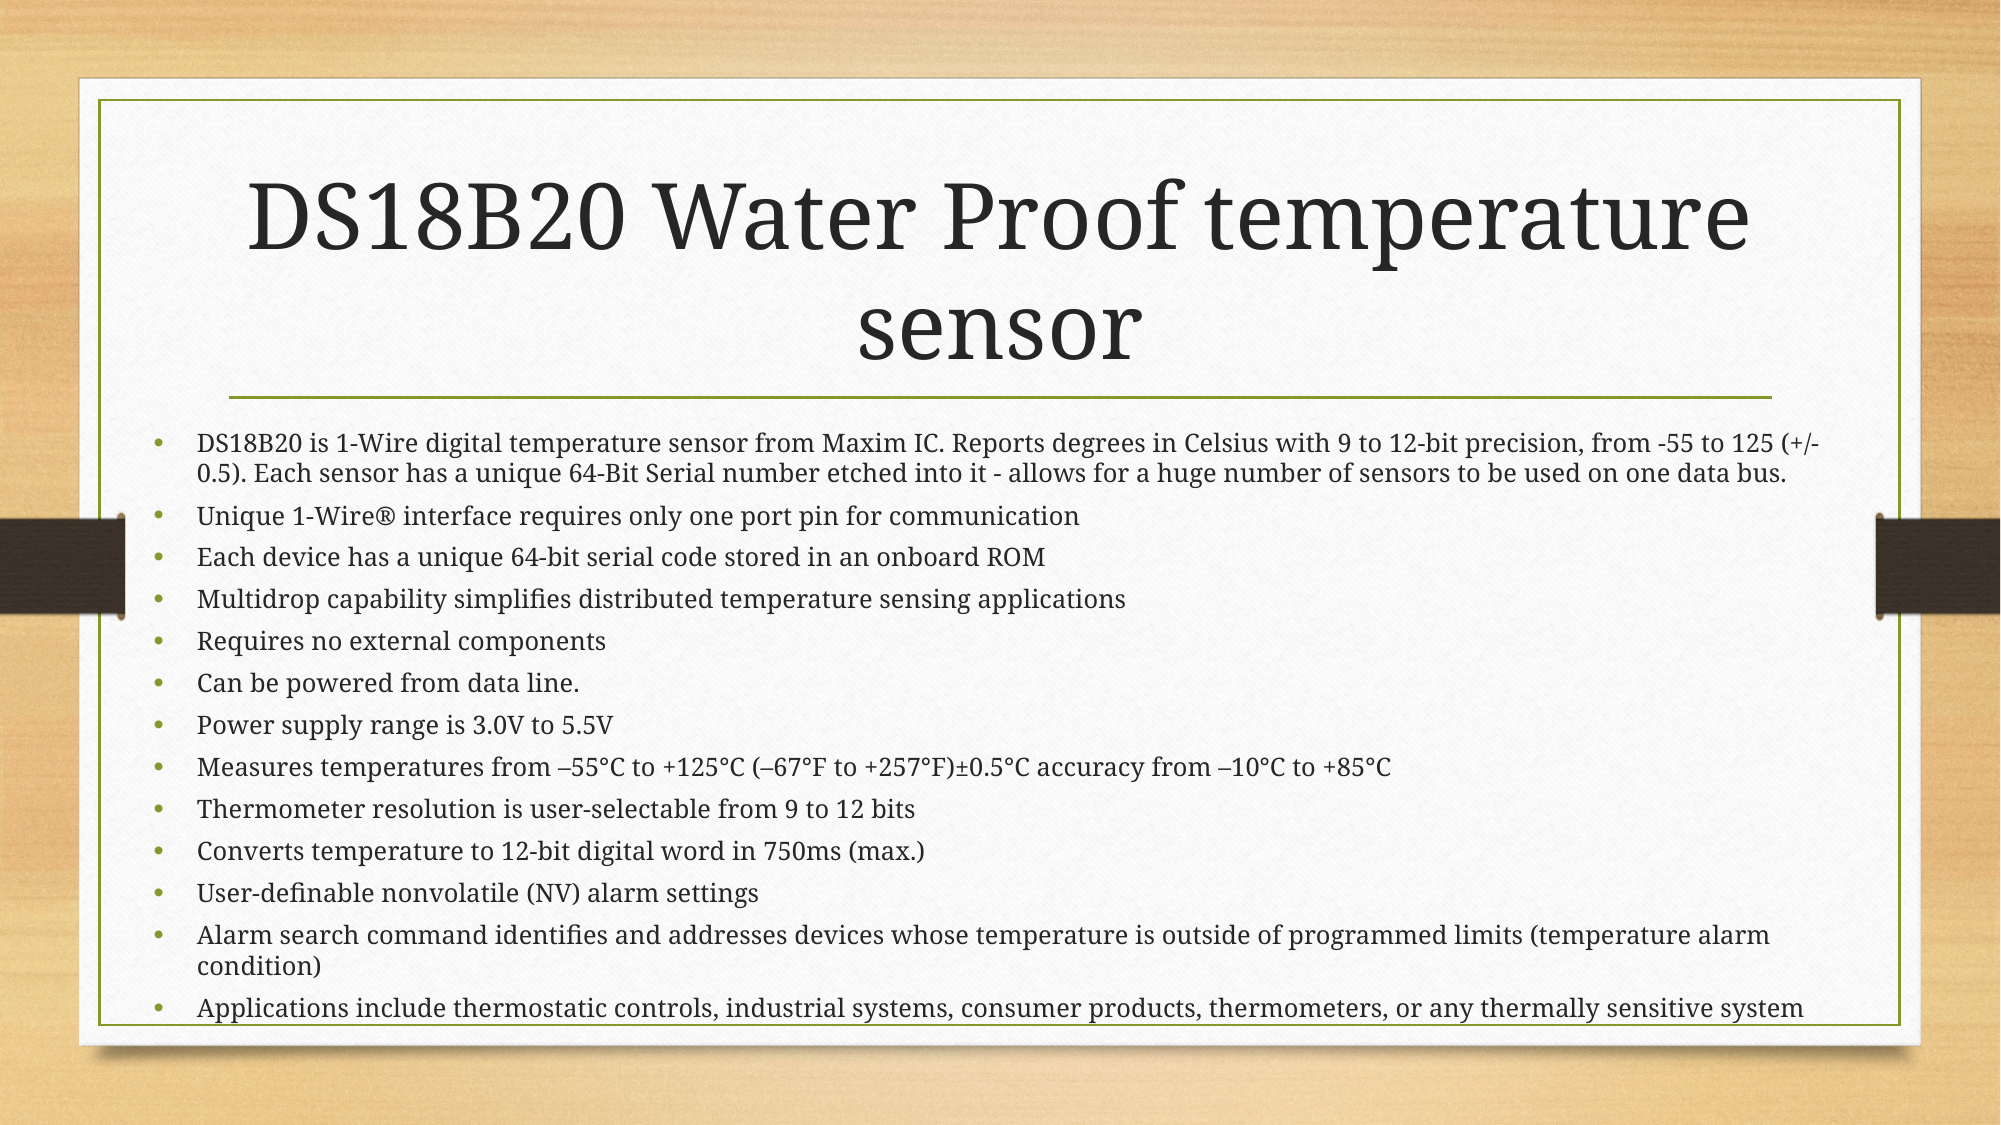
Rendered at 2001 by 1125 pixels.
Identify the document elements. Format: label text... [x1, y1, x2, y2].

title DS18B20 Water Proof temperature sensor [212, 161, 1788, 375]
list DS18B20 is 1-Wire digital temperature sensor from Maxim IC. Reports degrees in Celsius with 9 to 12-bit precision, from -55 to 125 (+/-0.5). Each sensor has a unique 64-Bit Serial number etched into it - allows for a huge number of sensors to be used on one data bus. Unique 1-Wire® interface requires only one port pin for communication Each device has a unique 64-bit serial code stored in an onboard ROM Multidrop capability simplifies distributed temperature sensing applications Requires no external components Can be powered from data line. Power supply range is 3.0V to 5.5V Measures temperatures from –55°C to +125°C (–67°F to +257°F)±0.5°C accuracy from –10°C to +85°C Thermometer resolution is user-selectable from 9 to 12 bits Converts temperature to 12-bit digital word in 750ms (max.) User-definable nonvolatile (NV) alarm settings Alarm search command identifies and addresses devices whose temperature is outside of programmed limits (temperature alarm condition) Applications include thermostatic controls, industrial systems, consumer products, thermometers, or any thermally sensitive system [138, 419, 1855, 1049]
picture [0, 0, 2001, 1125]
